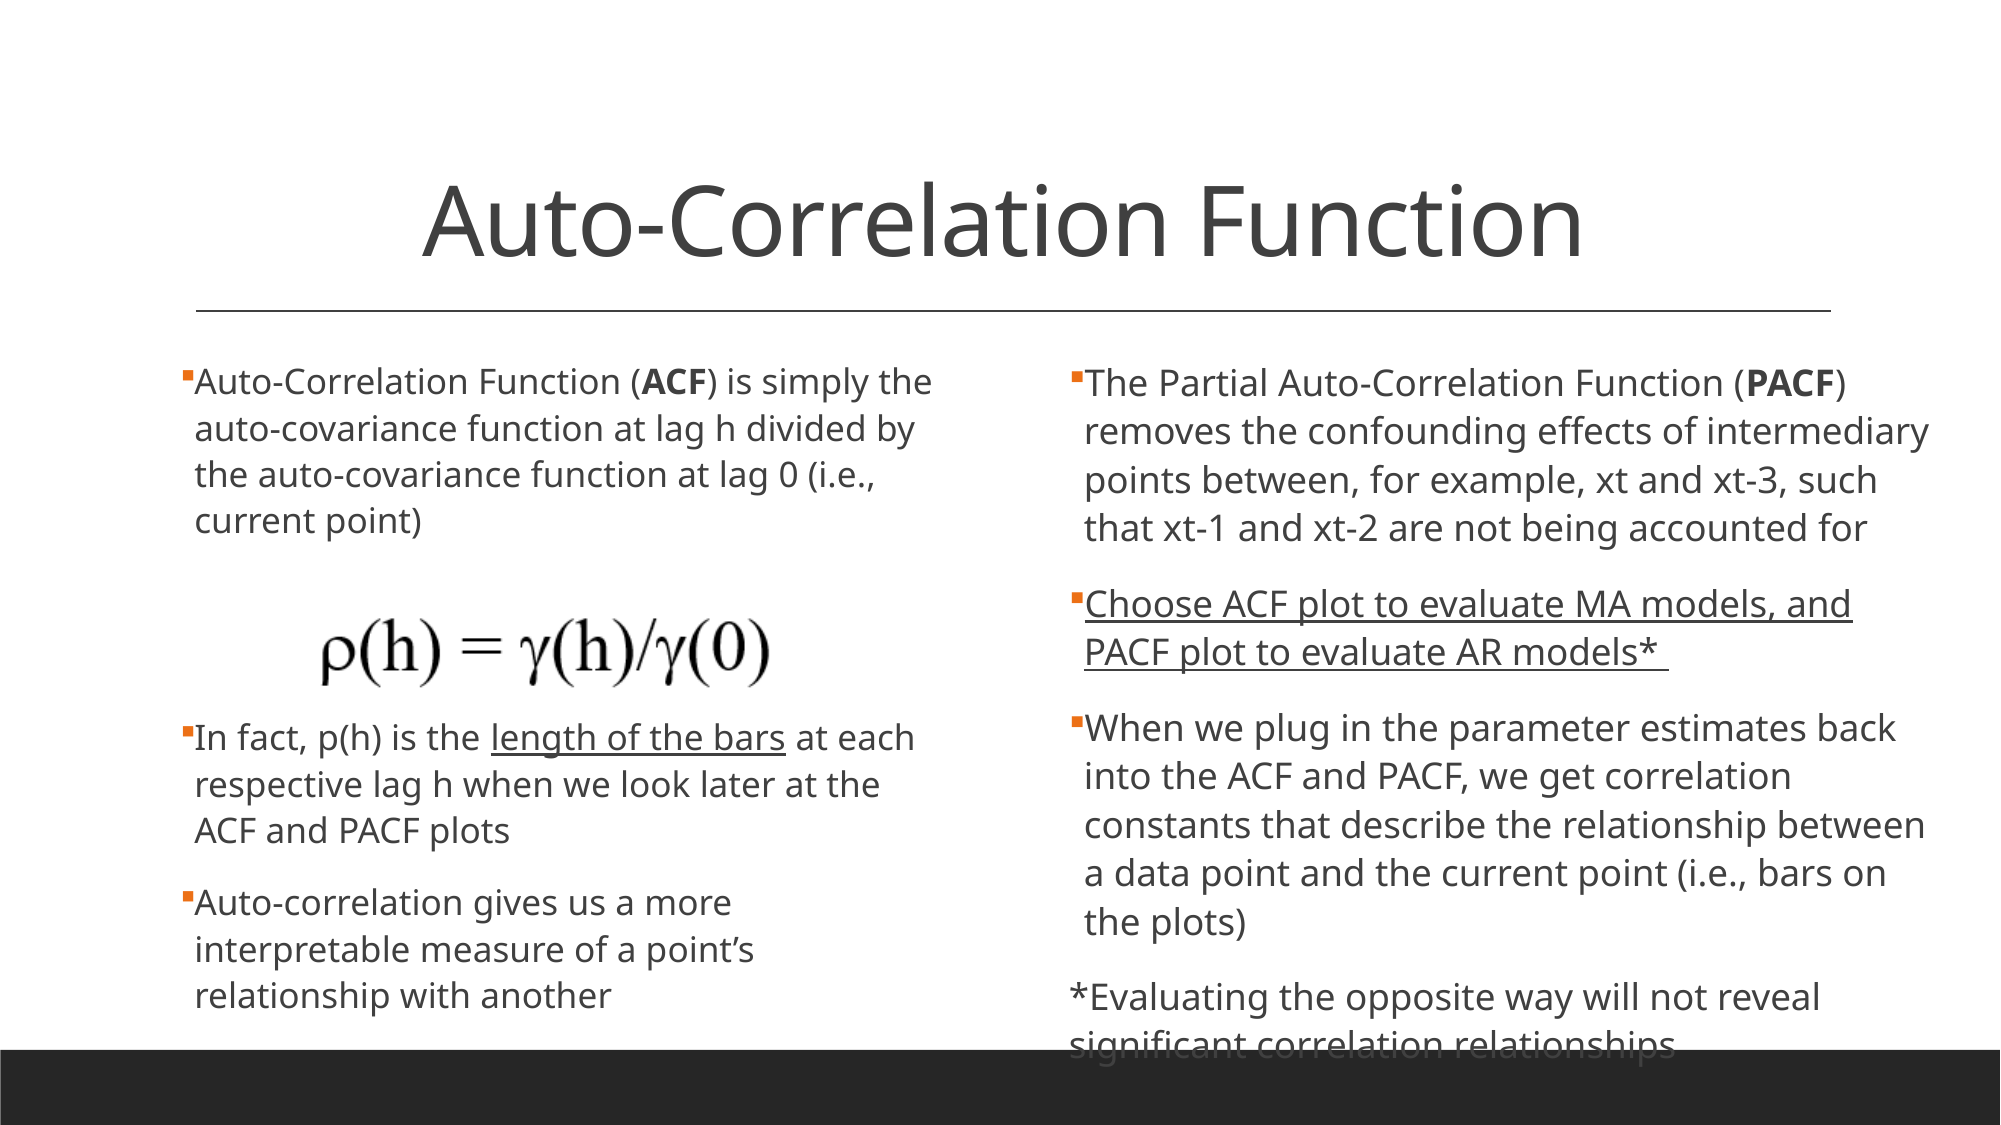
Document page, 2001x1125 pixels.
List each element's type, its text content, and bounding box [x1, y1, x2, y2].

list Auto-Correlation Function (ACF) is simply the auto-covariance function at lag h divided by the auto-covariance function at lag 0 (i.e., current point) In fact, p(h) is the length of the bars at each respective lag h when we look later at the ACF and PACF plots Auto-correlation gives us a more interpretable measure of a point’s relationship with another [180, 347, 954, 1026]
picture [306, 607, 790, 716]
list The Partial Auto-Correlation Function (PACF) removes the confounding effects of intermediary points between, for example, xt and xt-3, such that xt-1 and xt-2 are not being accounted for Choose ACF plot to evaluate MA models, and PACF plot to evaluate AR models* When we plug in the parameter estimates back into the ACF and PACF, we get correlation constants that describe the relationship between a data point and the current point (i.e., bars on the plots) *Evaluating the opposite way will not reveal significant correlation relationships [1068, 347, 1938, 1078]
title Auto-Correlation Function [180, 47, 1830, 285]
